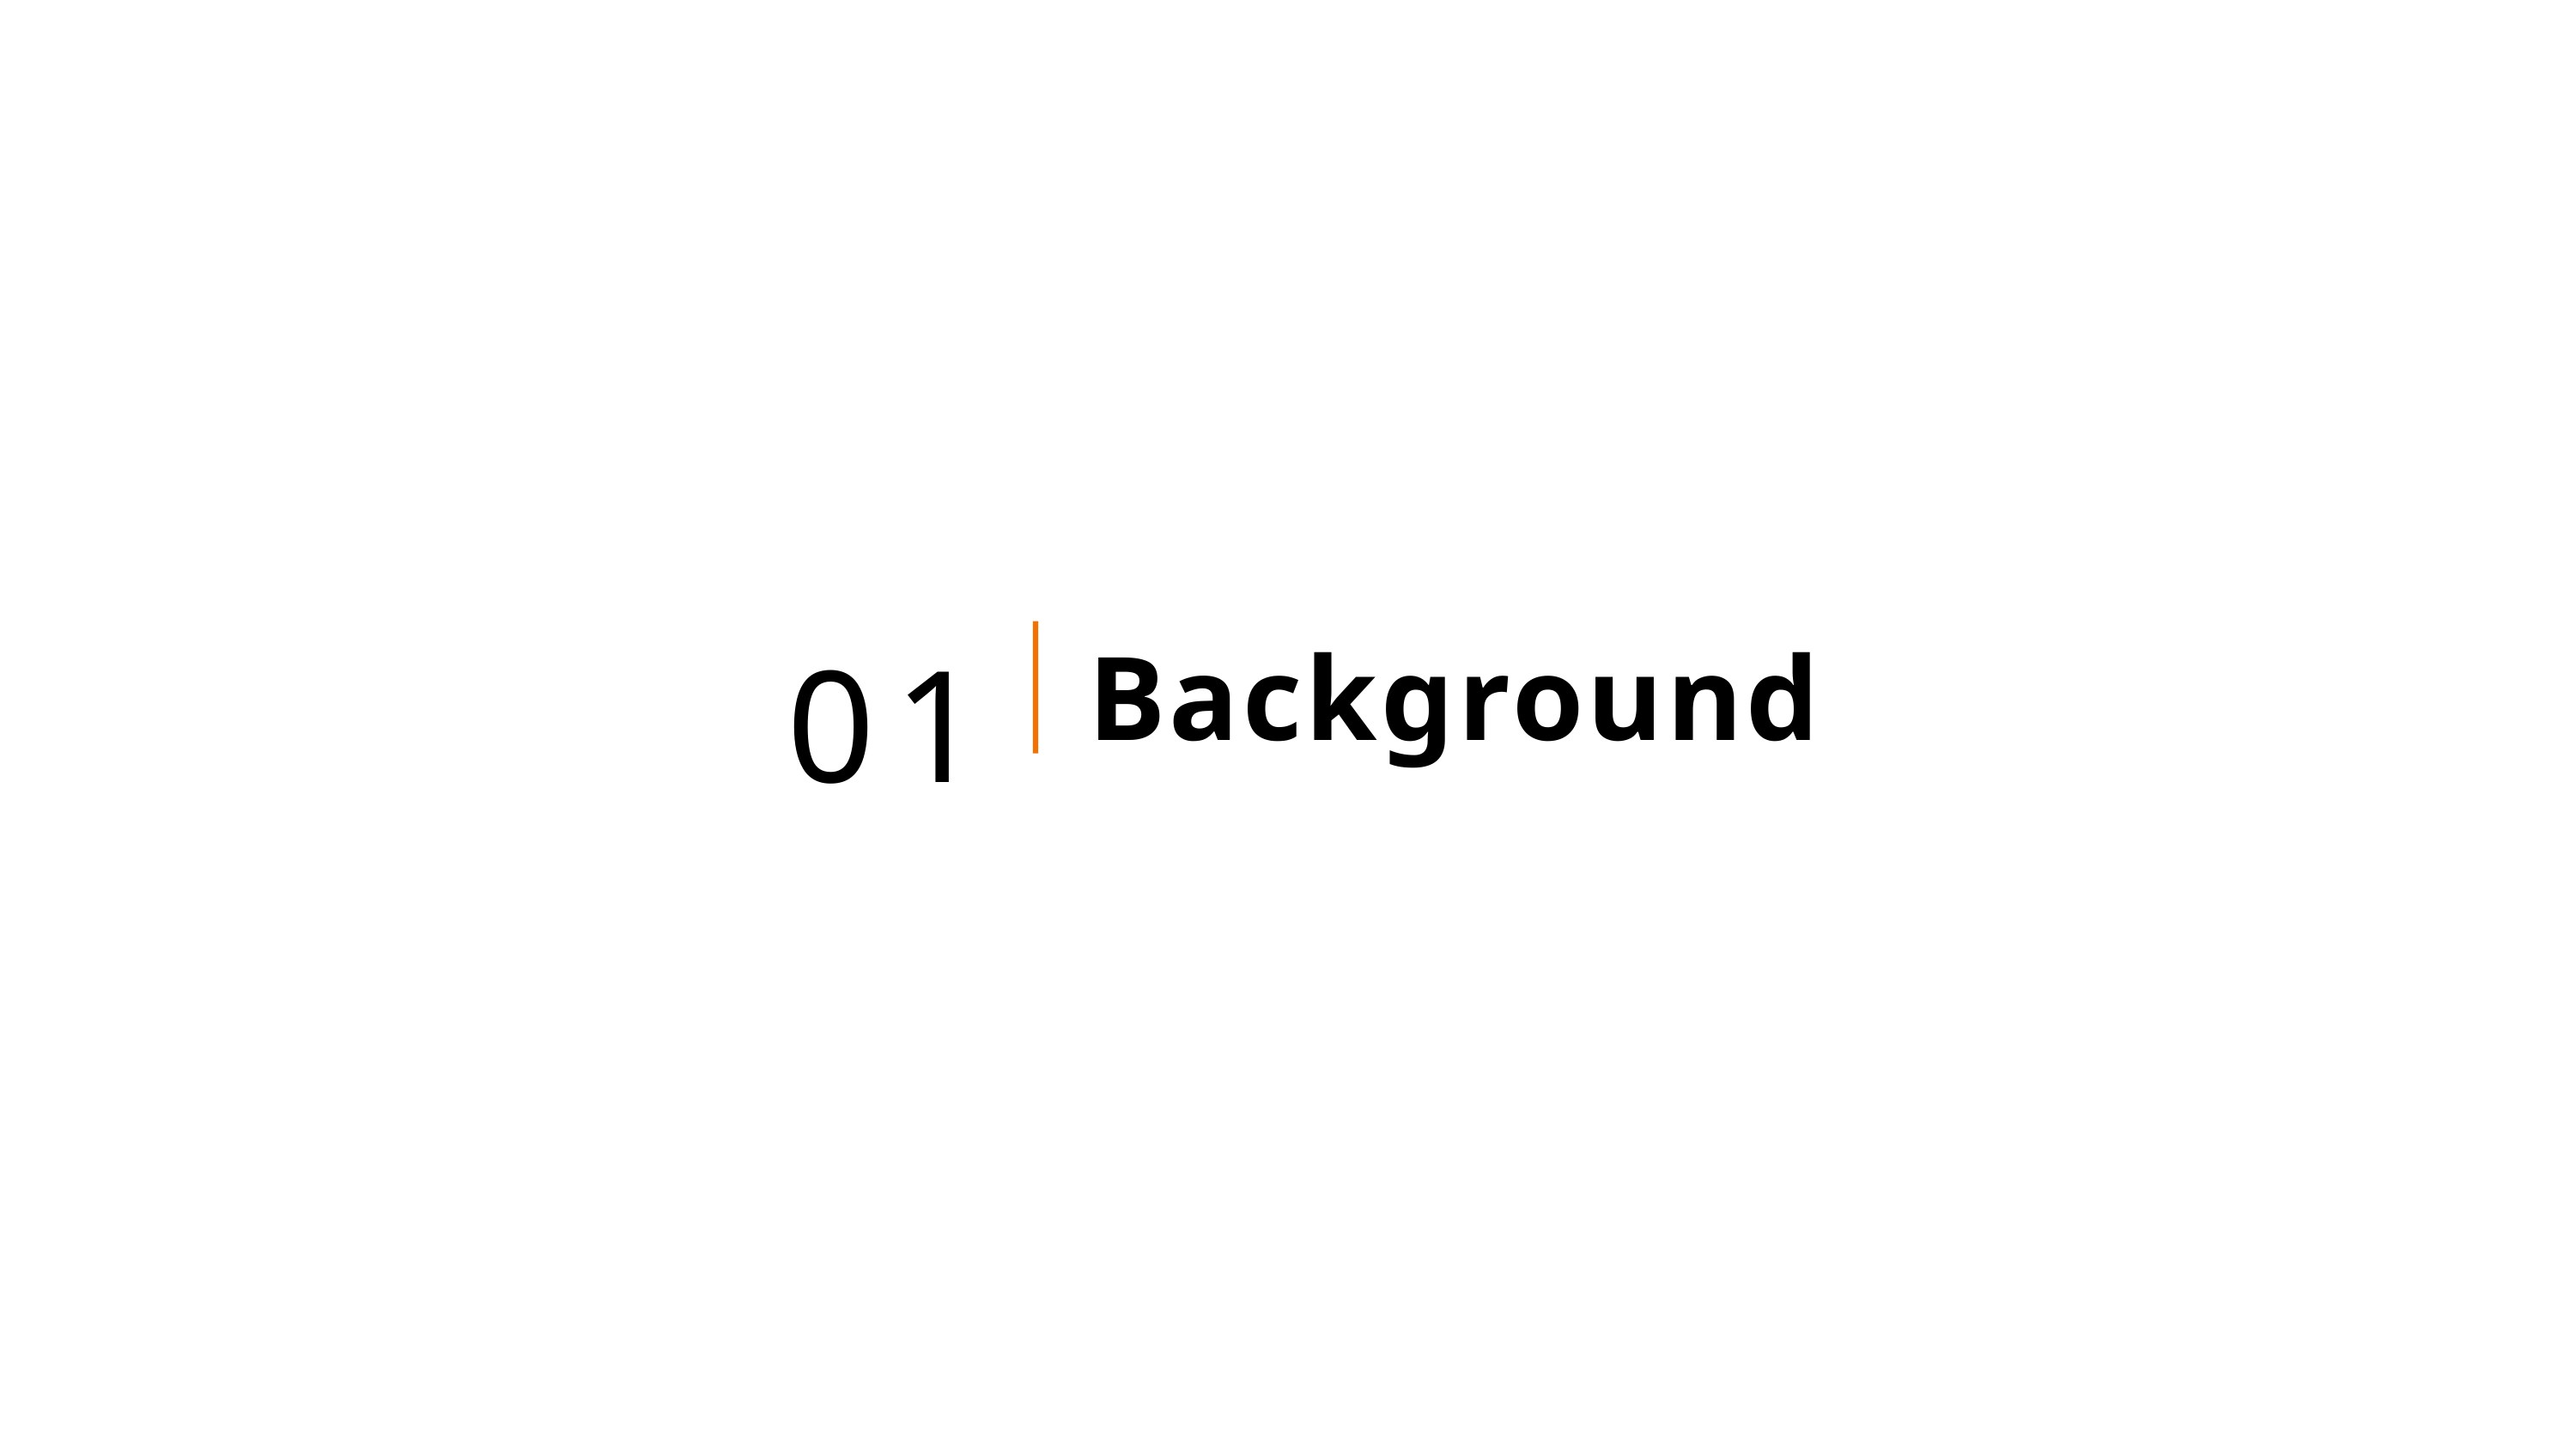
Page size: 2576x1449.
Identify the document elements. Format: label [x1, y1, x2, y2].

text_box [747, 597, 1977, 809]
